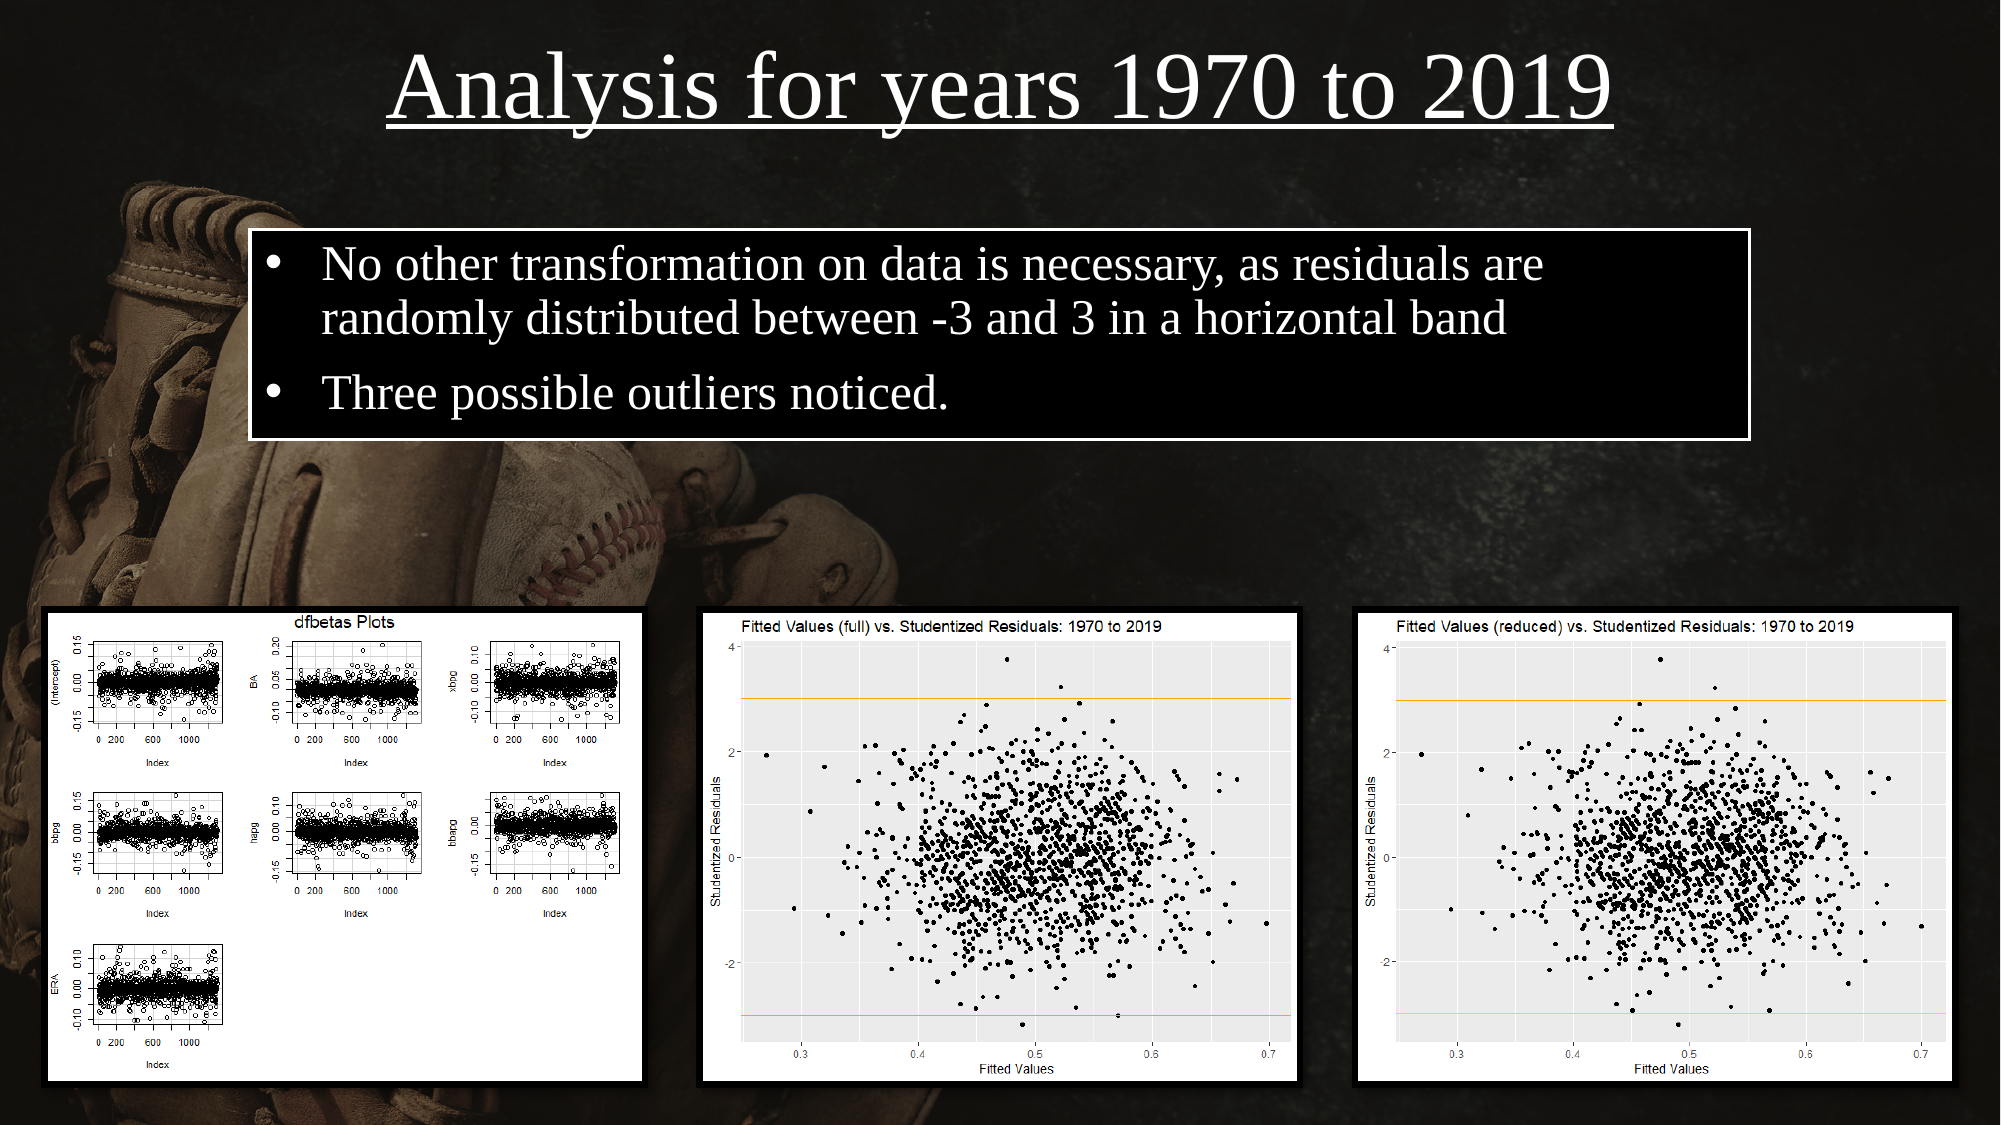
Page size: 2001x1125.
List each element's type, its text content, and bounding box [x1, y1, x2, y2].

subtitle No other transformation on data is necessary, as residuals are randomly distributed between -3 and 3 in a horizontal band Three possible outliers noticed. [248, 228, 1751, 441]
text_box Analysis for years 1970 to 2019 [249, 27, 1750, 147]
picture [0, 0, 2001, 1125]
